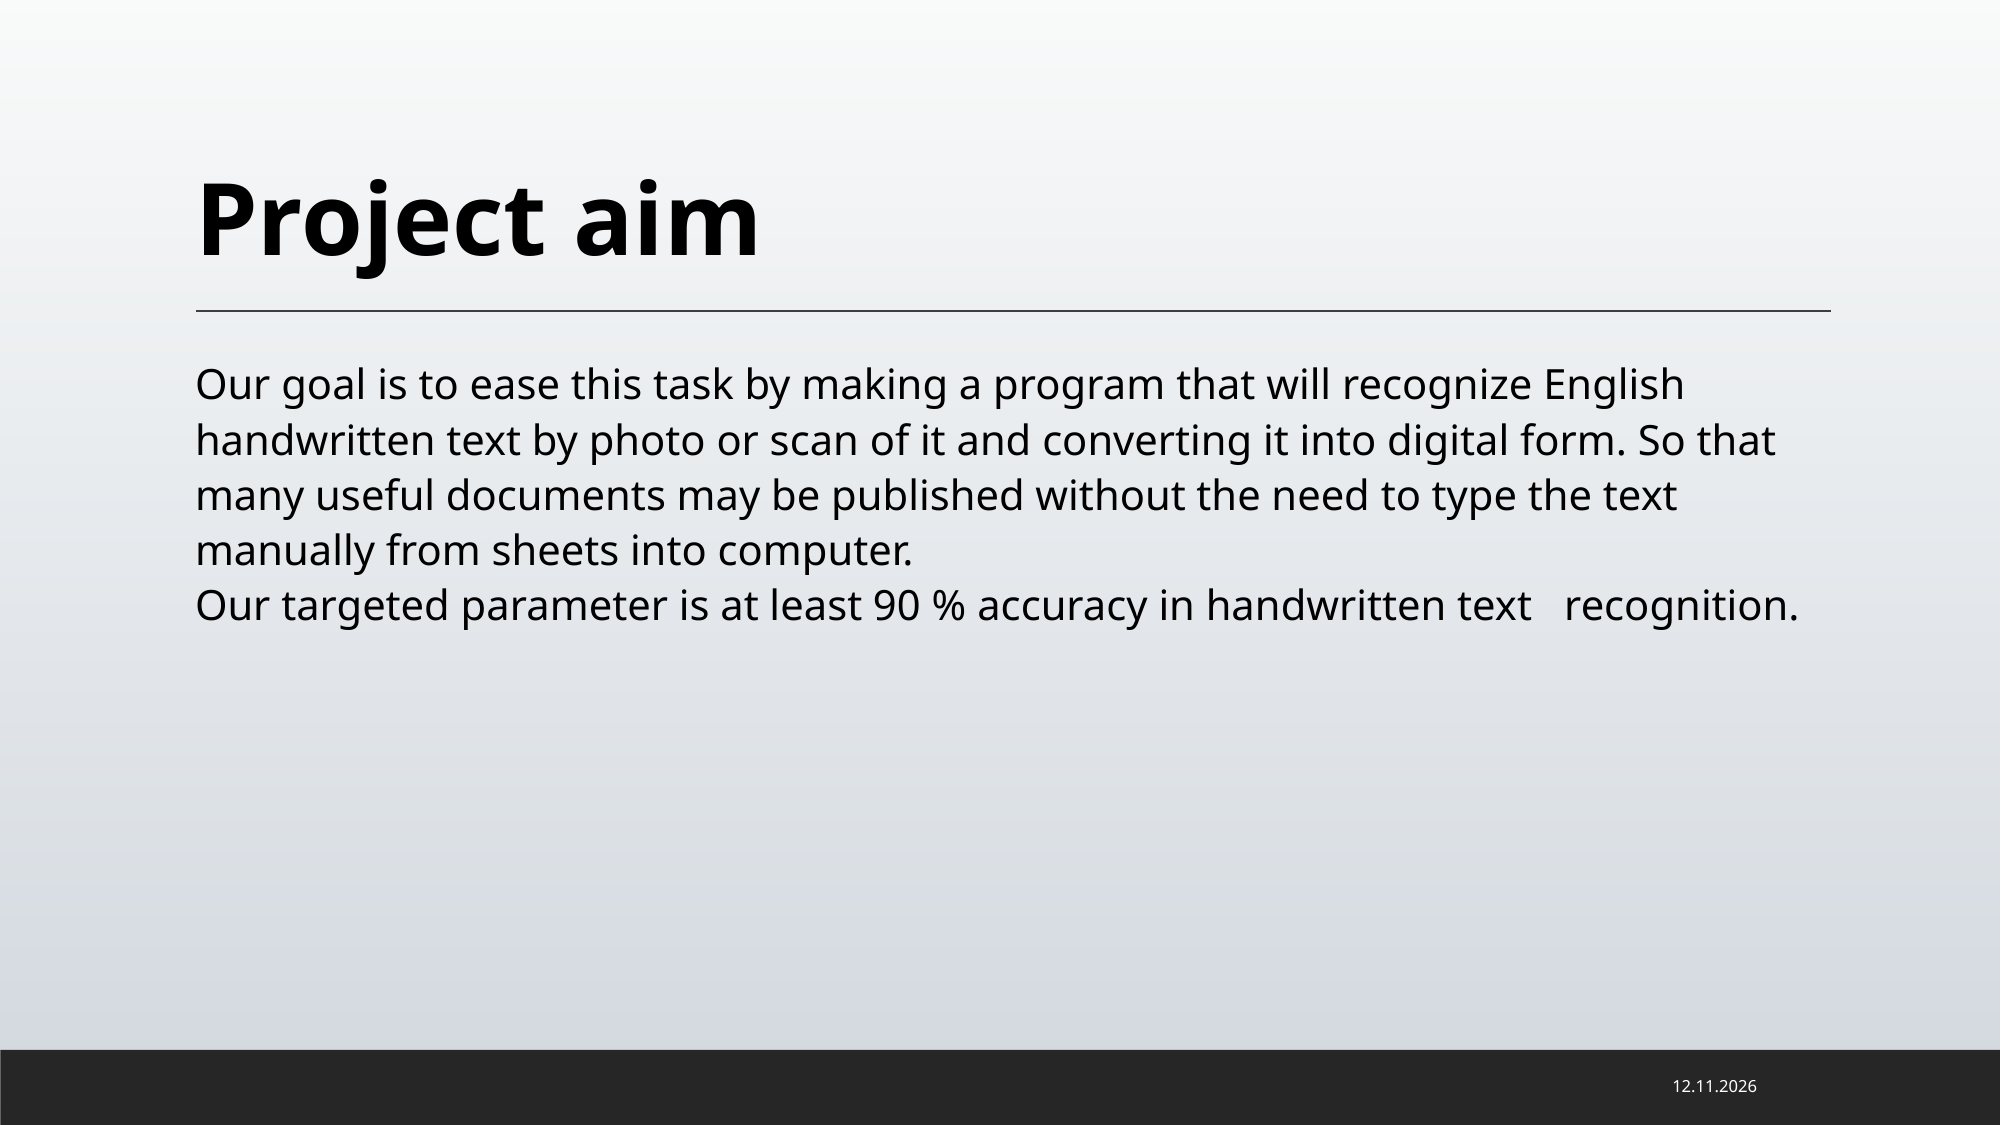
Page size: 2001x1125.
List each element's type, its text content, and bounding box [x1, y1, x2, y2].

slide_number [1348, 1057, 1773, 1118]
title Project aim [180, 47, 1830, 285]
list Our goal is to ease this task by making a program that will recognize English handwritten text by photo or scan of it and converting it into digital form. So that many useful documents may be published without the need to type the text manually from sheets into computer. Our targeted parameter is at least 90 % accuracy in handwritten text recognition. [180, 345, 1830, 963]
